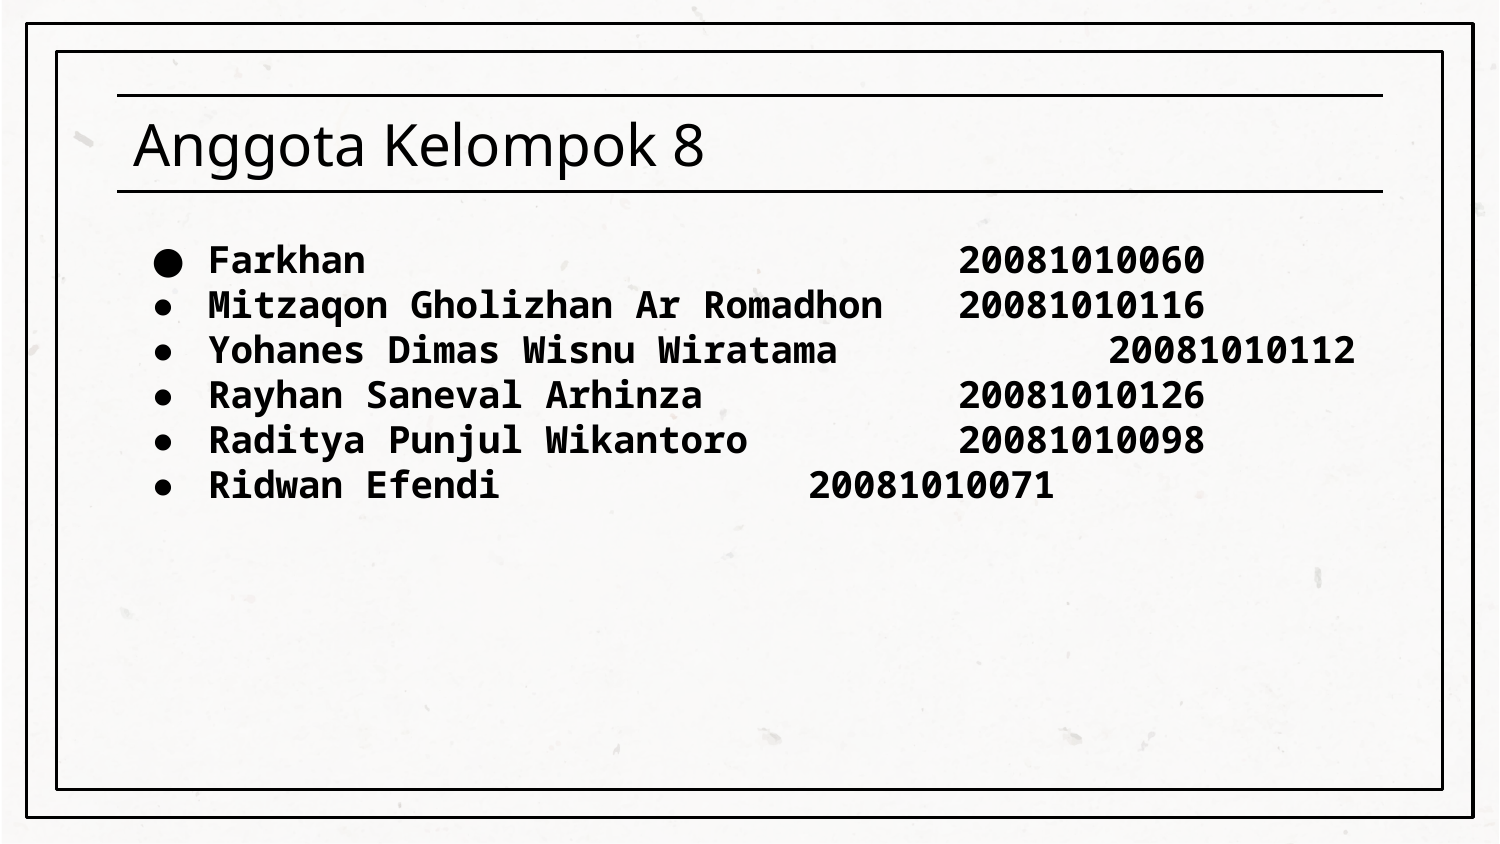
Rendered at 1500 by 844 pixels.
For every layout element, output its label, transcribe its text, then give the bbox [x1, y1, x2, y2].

title Anggota Kelompok 8 [118, 110, 1148, 178]
picture [1, 0, 1499, 844]
list Farkhan 20081010060 Mitzaqon Gholizhan Ar Romadhon 20081010116 Yohanes Dimas Wisnu Wiratama 20081010112 Rayhan Saneval Arhinza 20081010126 Raditya Punjul Wikantoro 20081010098 Ridwan Efendi 20081010071 [118, 221, 1382, 623]
